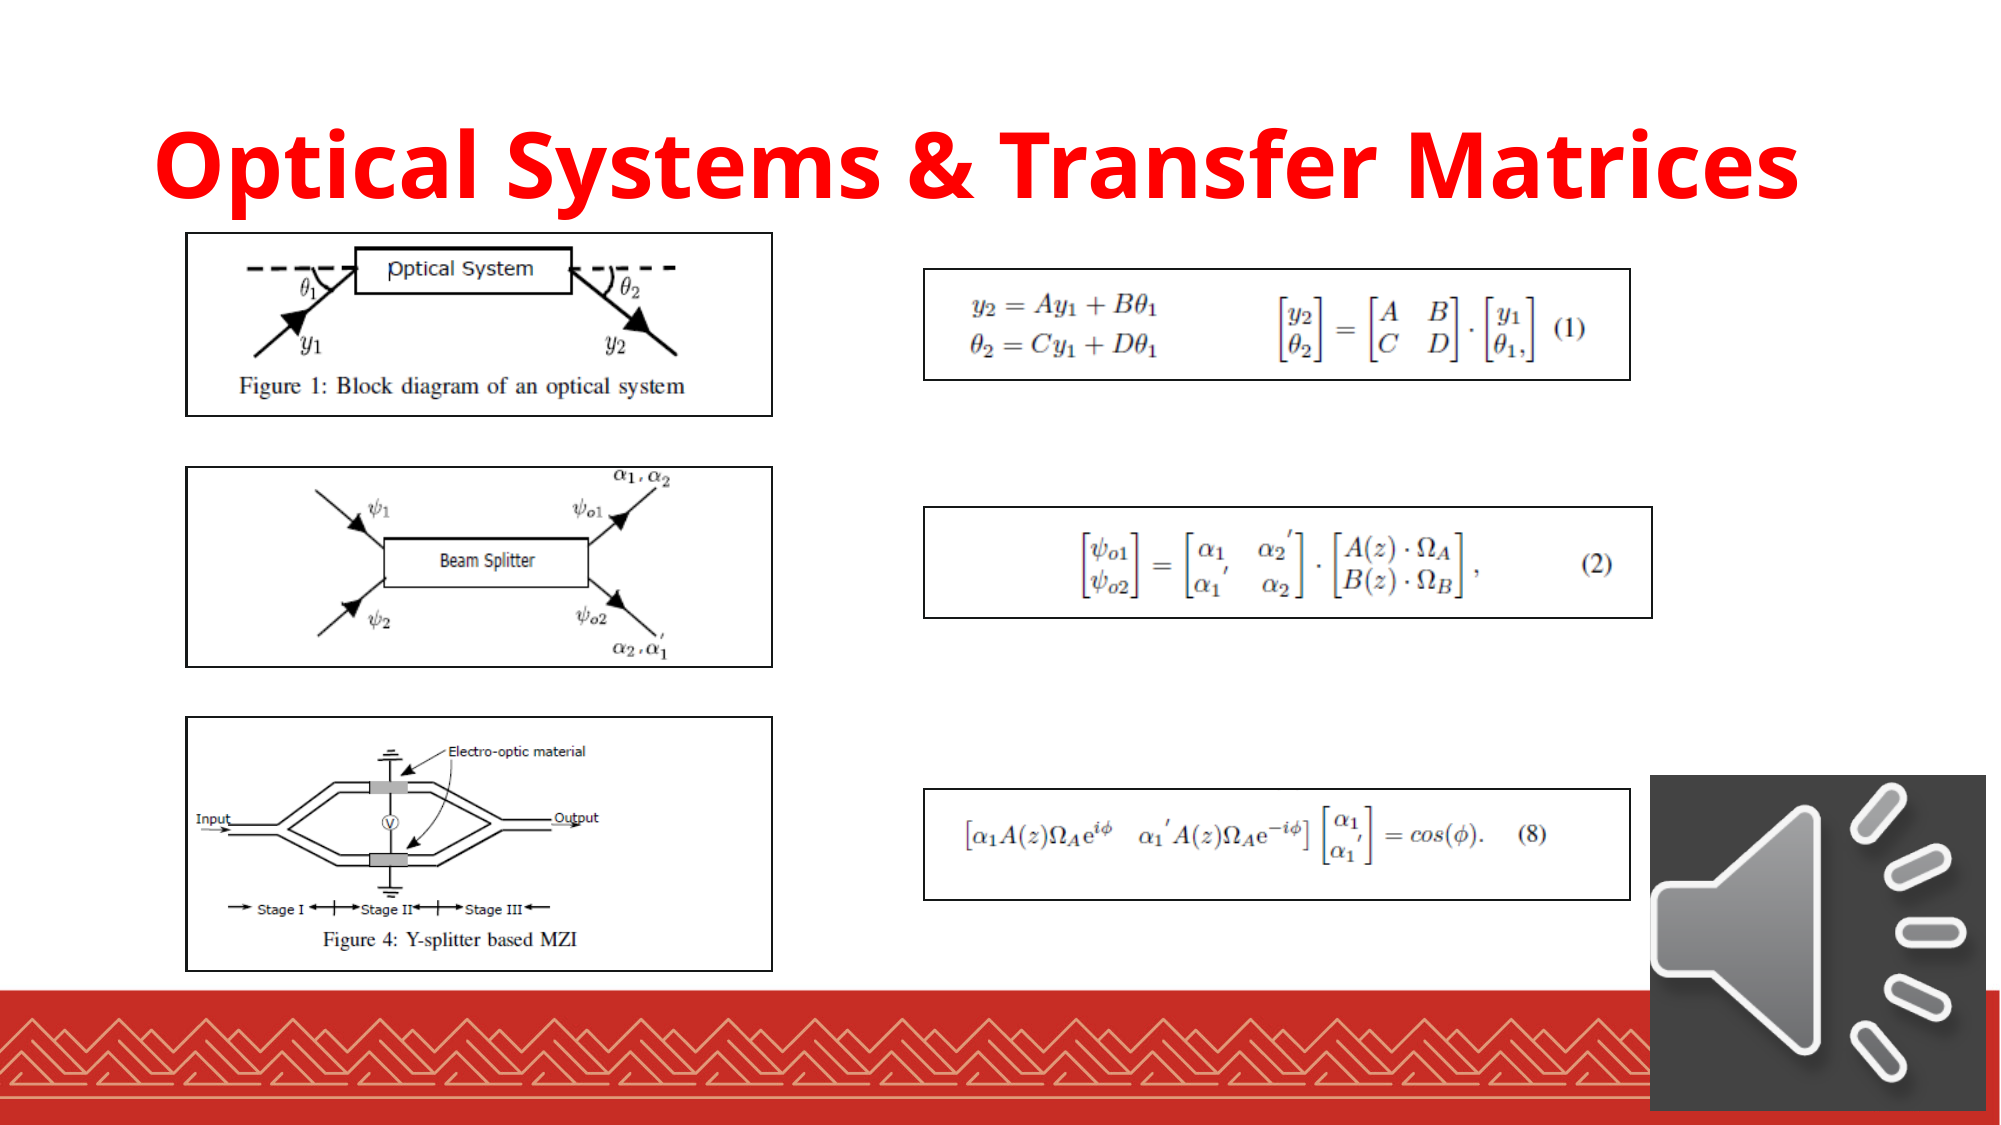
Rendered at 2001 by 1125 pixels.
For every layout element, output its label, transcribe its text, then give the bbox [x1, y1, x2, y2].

picture [0, 0, 2000, 1125]
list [187, 234, 771, 416]
title Optical Systems & Transfer Matrices [137, 59, 1863, 278]
